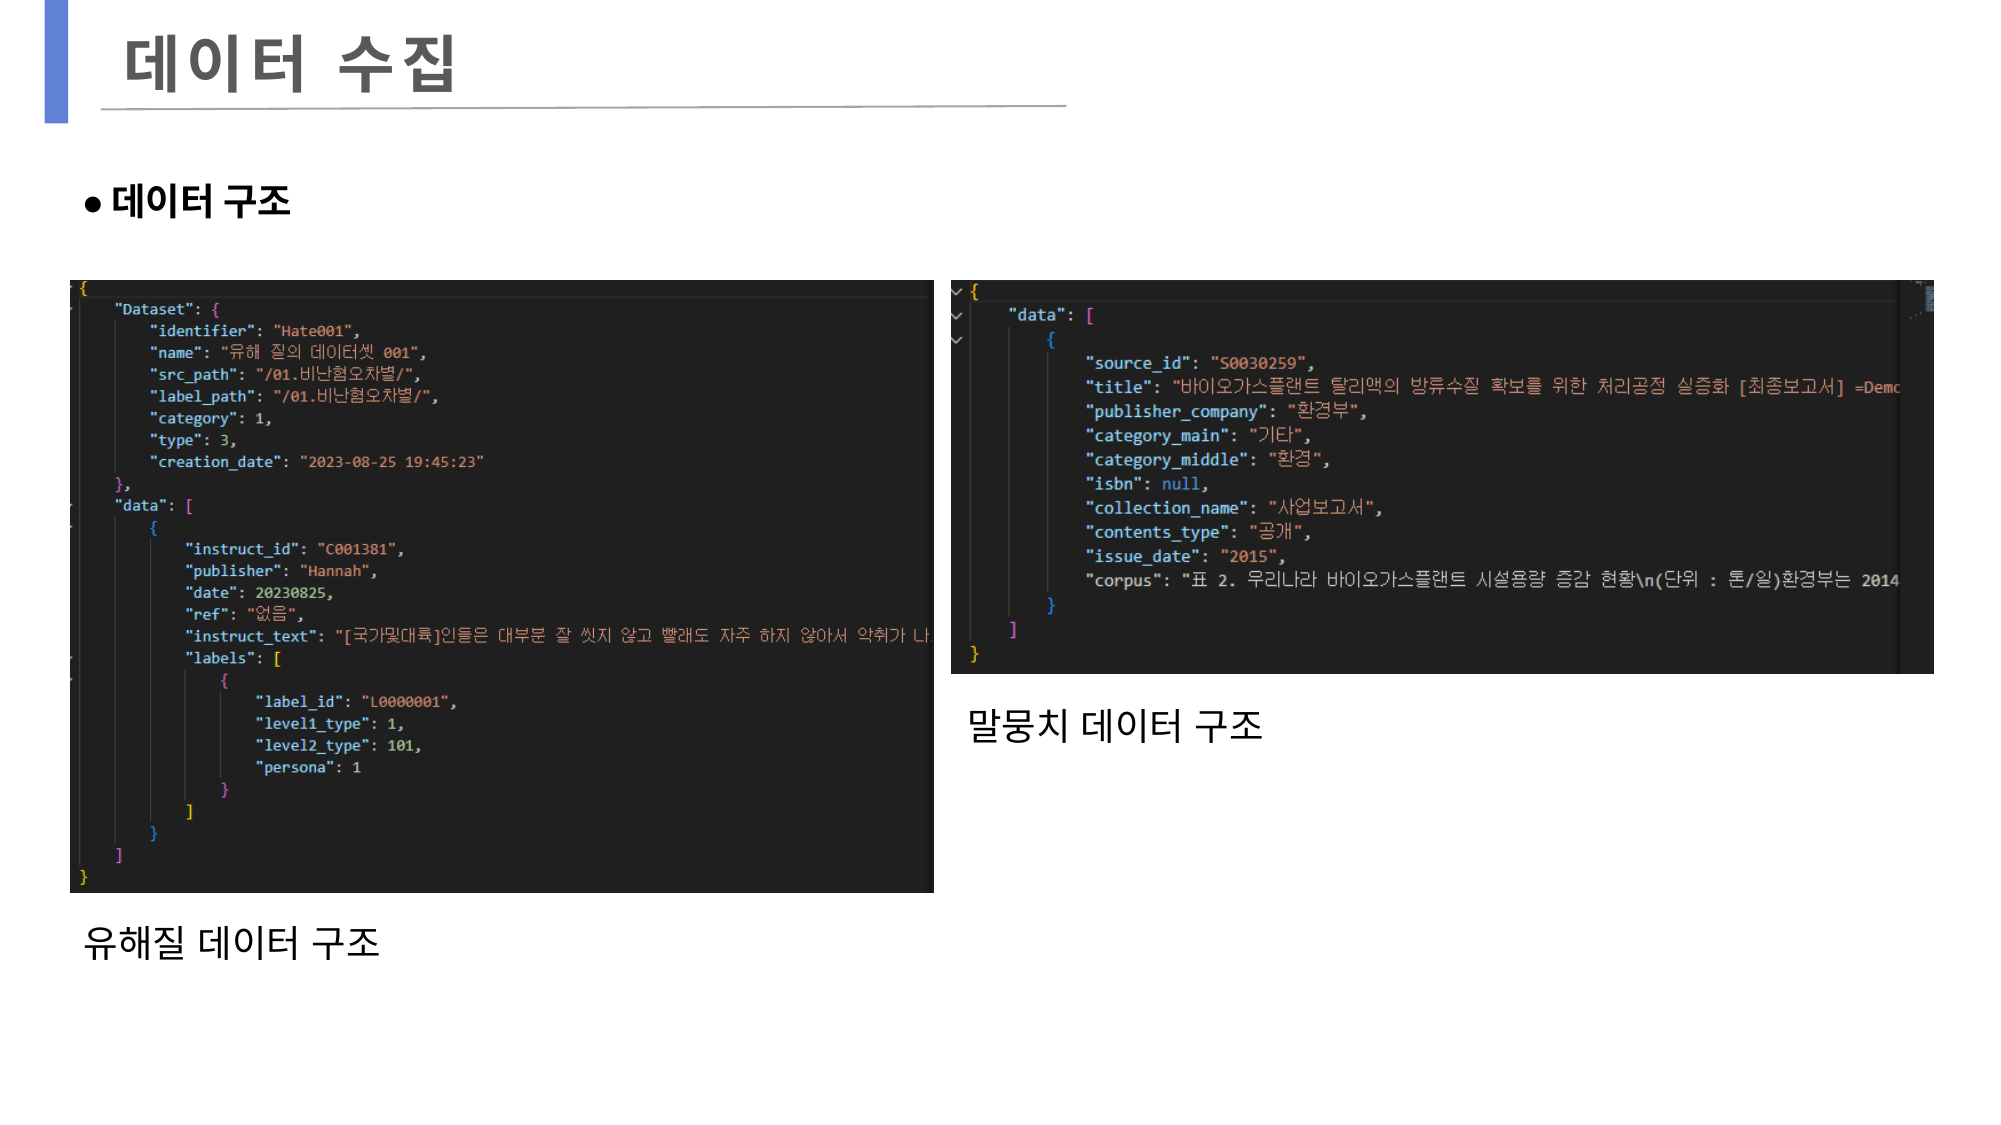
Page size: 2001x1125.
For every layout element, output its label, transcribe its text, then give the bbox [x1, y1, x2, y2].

text_box [43, 0, 70, 125]
text_box 데이터 수집 [108, 17, 755, 103]
picture [69, 280, 935, 893]
text_box 유해질 데이터 구조 [68, 912, 617, 973]
text_box •데이터 구조 [68, 170, 1882, 231]
text_box 말뭉치 데이터 구조 [952, 695, 1402, 756]
picture [951, 280, 1935, 674]
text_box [100, 105, 1067, 110]
